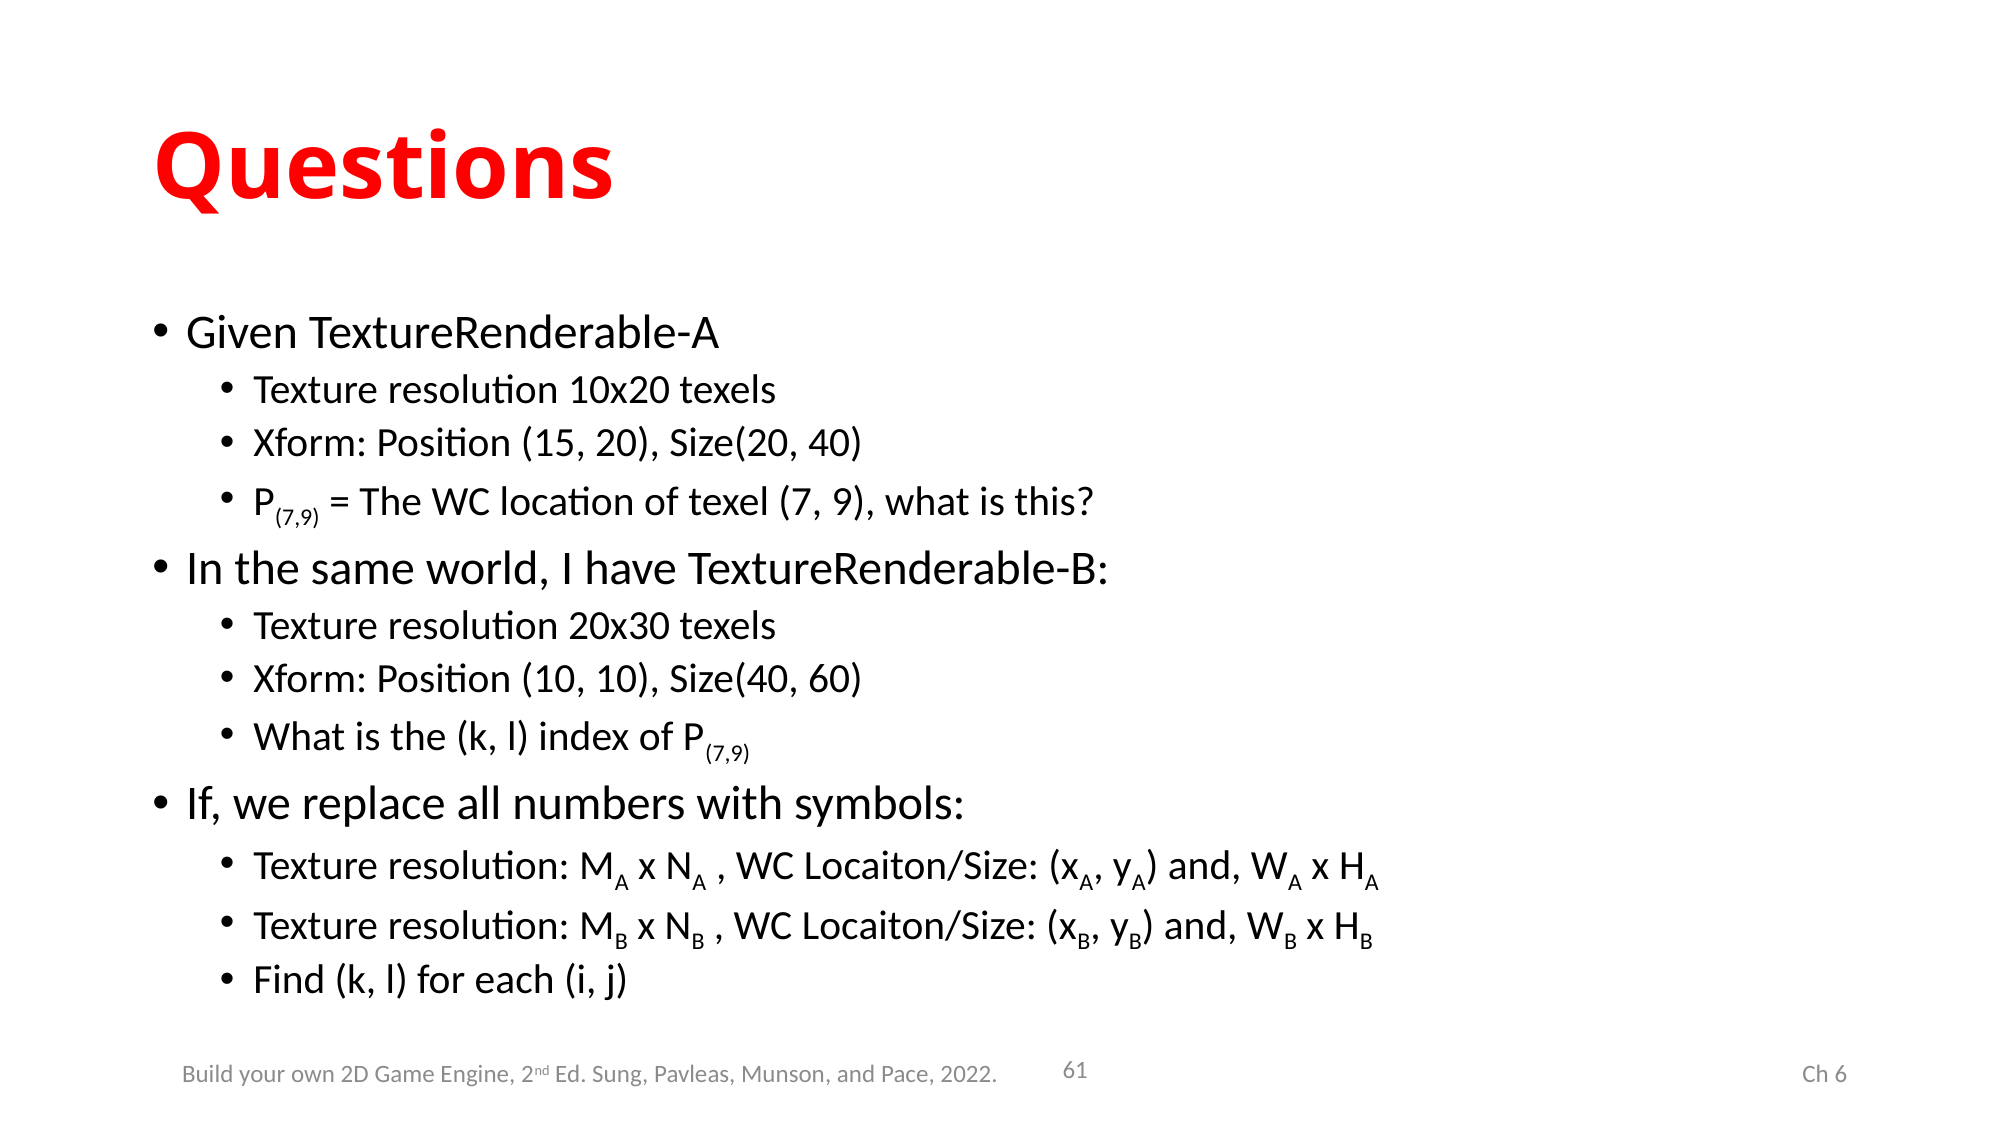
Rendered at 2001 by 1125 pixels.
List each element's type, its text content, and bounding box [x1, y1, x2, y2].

title Questions [137, 59, 1863, 278]
list Given TextureRenderable-A Texture resolution 10x20 texels Xform: Position (15, 20), Size(20, 40) P(7,9) = The WC location of texel (7, 9), what is this? In the same world, I have TextureRenderable-B: Texture resolution 20x30 texels Xform: Position (10, 10), Size(40, 60) What is the (k, l) index of P(7,9) If, we replace all numbers with symbols: Texture resolution: MA x NA , WC Locaiton/Size: (xA, yA) and, WA x HA Texture resolution: MB x NB , WC Locaiton/Size: (xB, yB) and, WB x HB Find (k, l) for each (i, j) [137, 299, 1863, 1014]
